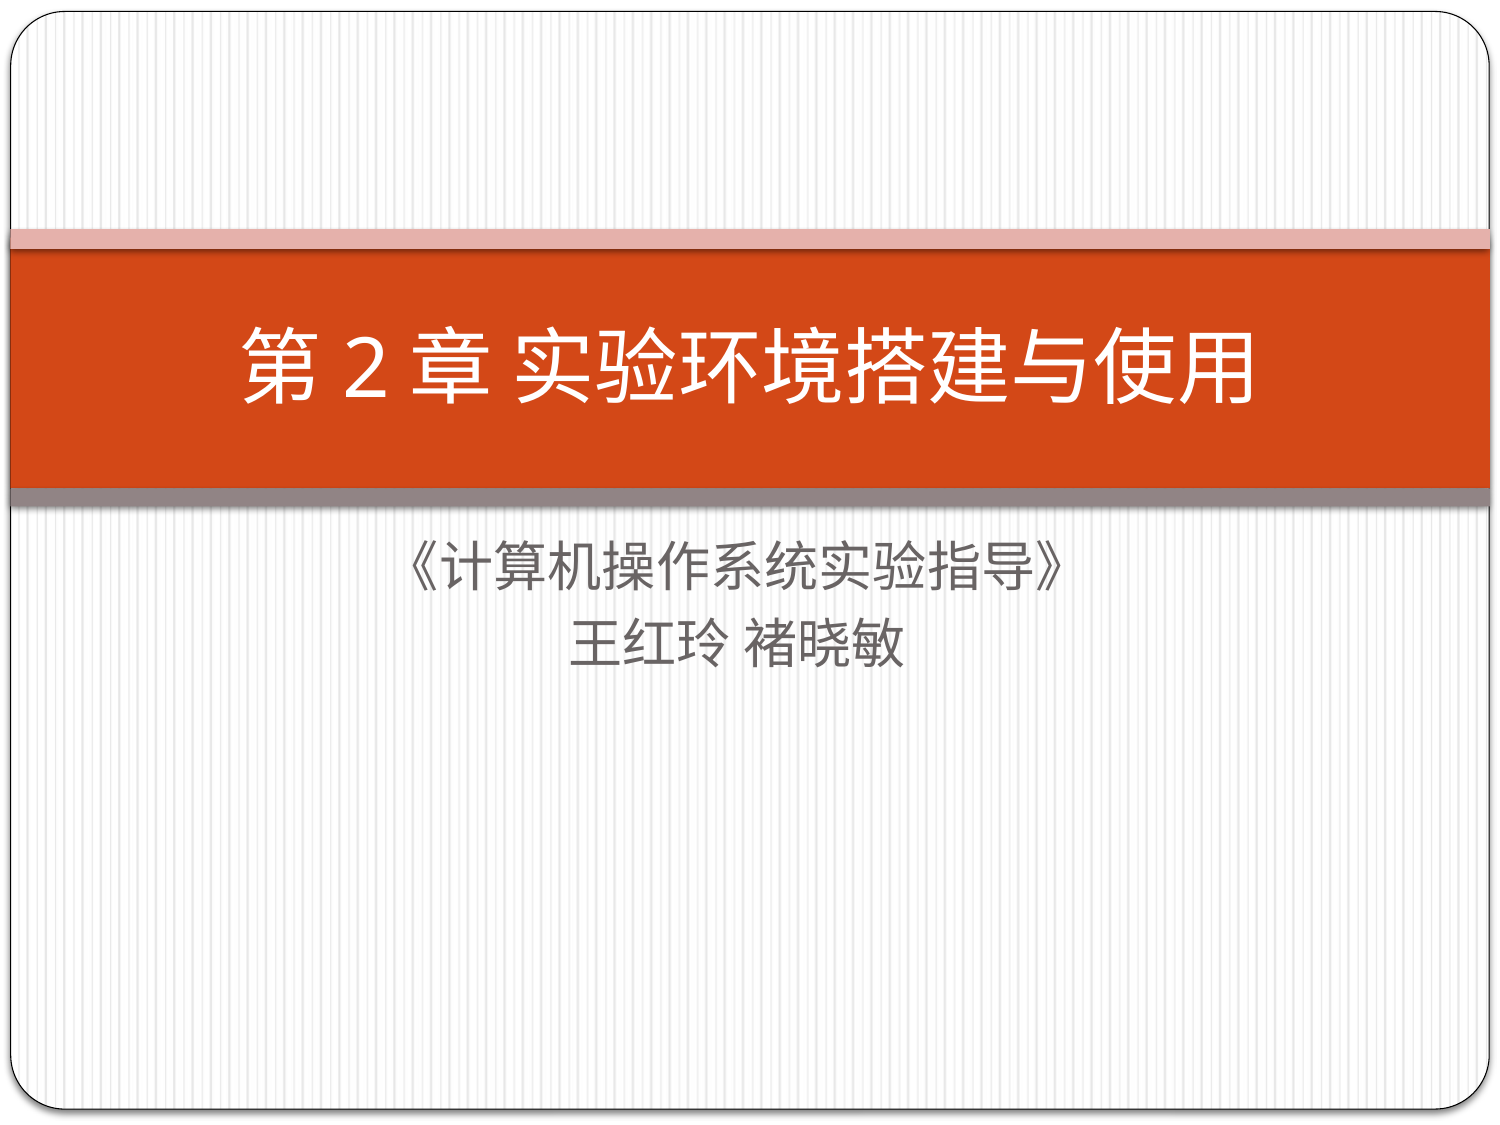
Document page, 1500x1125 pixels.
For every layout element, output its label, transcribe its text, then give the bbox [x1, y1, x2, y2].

subtitle 《计算机操作系统实验指导》 王红玲 褚晓敏 [212, 525, 1263, 788]
title 第2章 实验环境搭建与使用 [75, 247, 1425, 489]
picture [12, 12, 1488, 229]
picture [12, 507, 1488, 1108]
